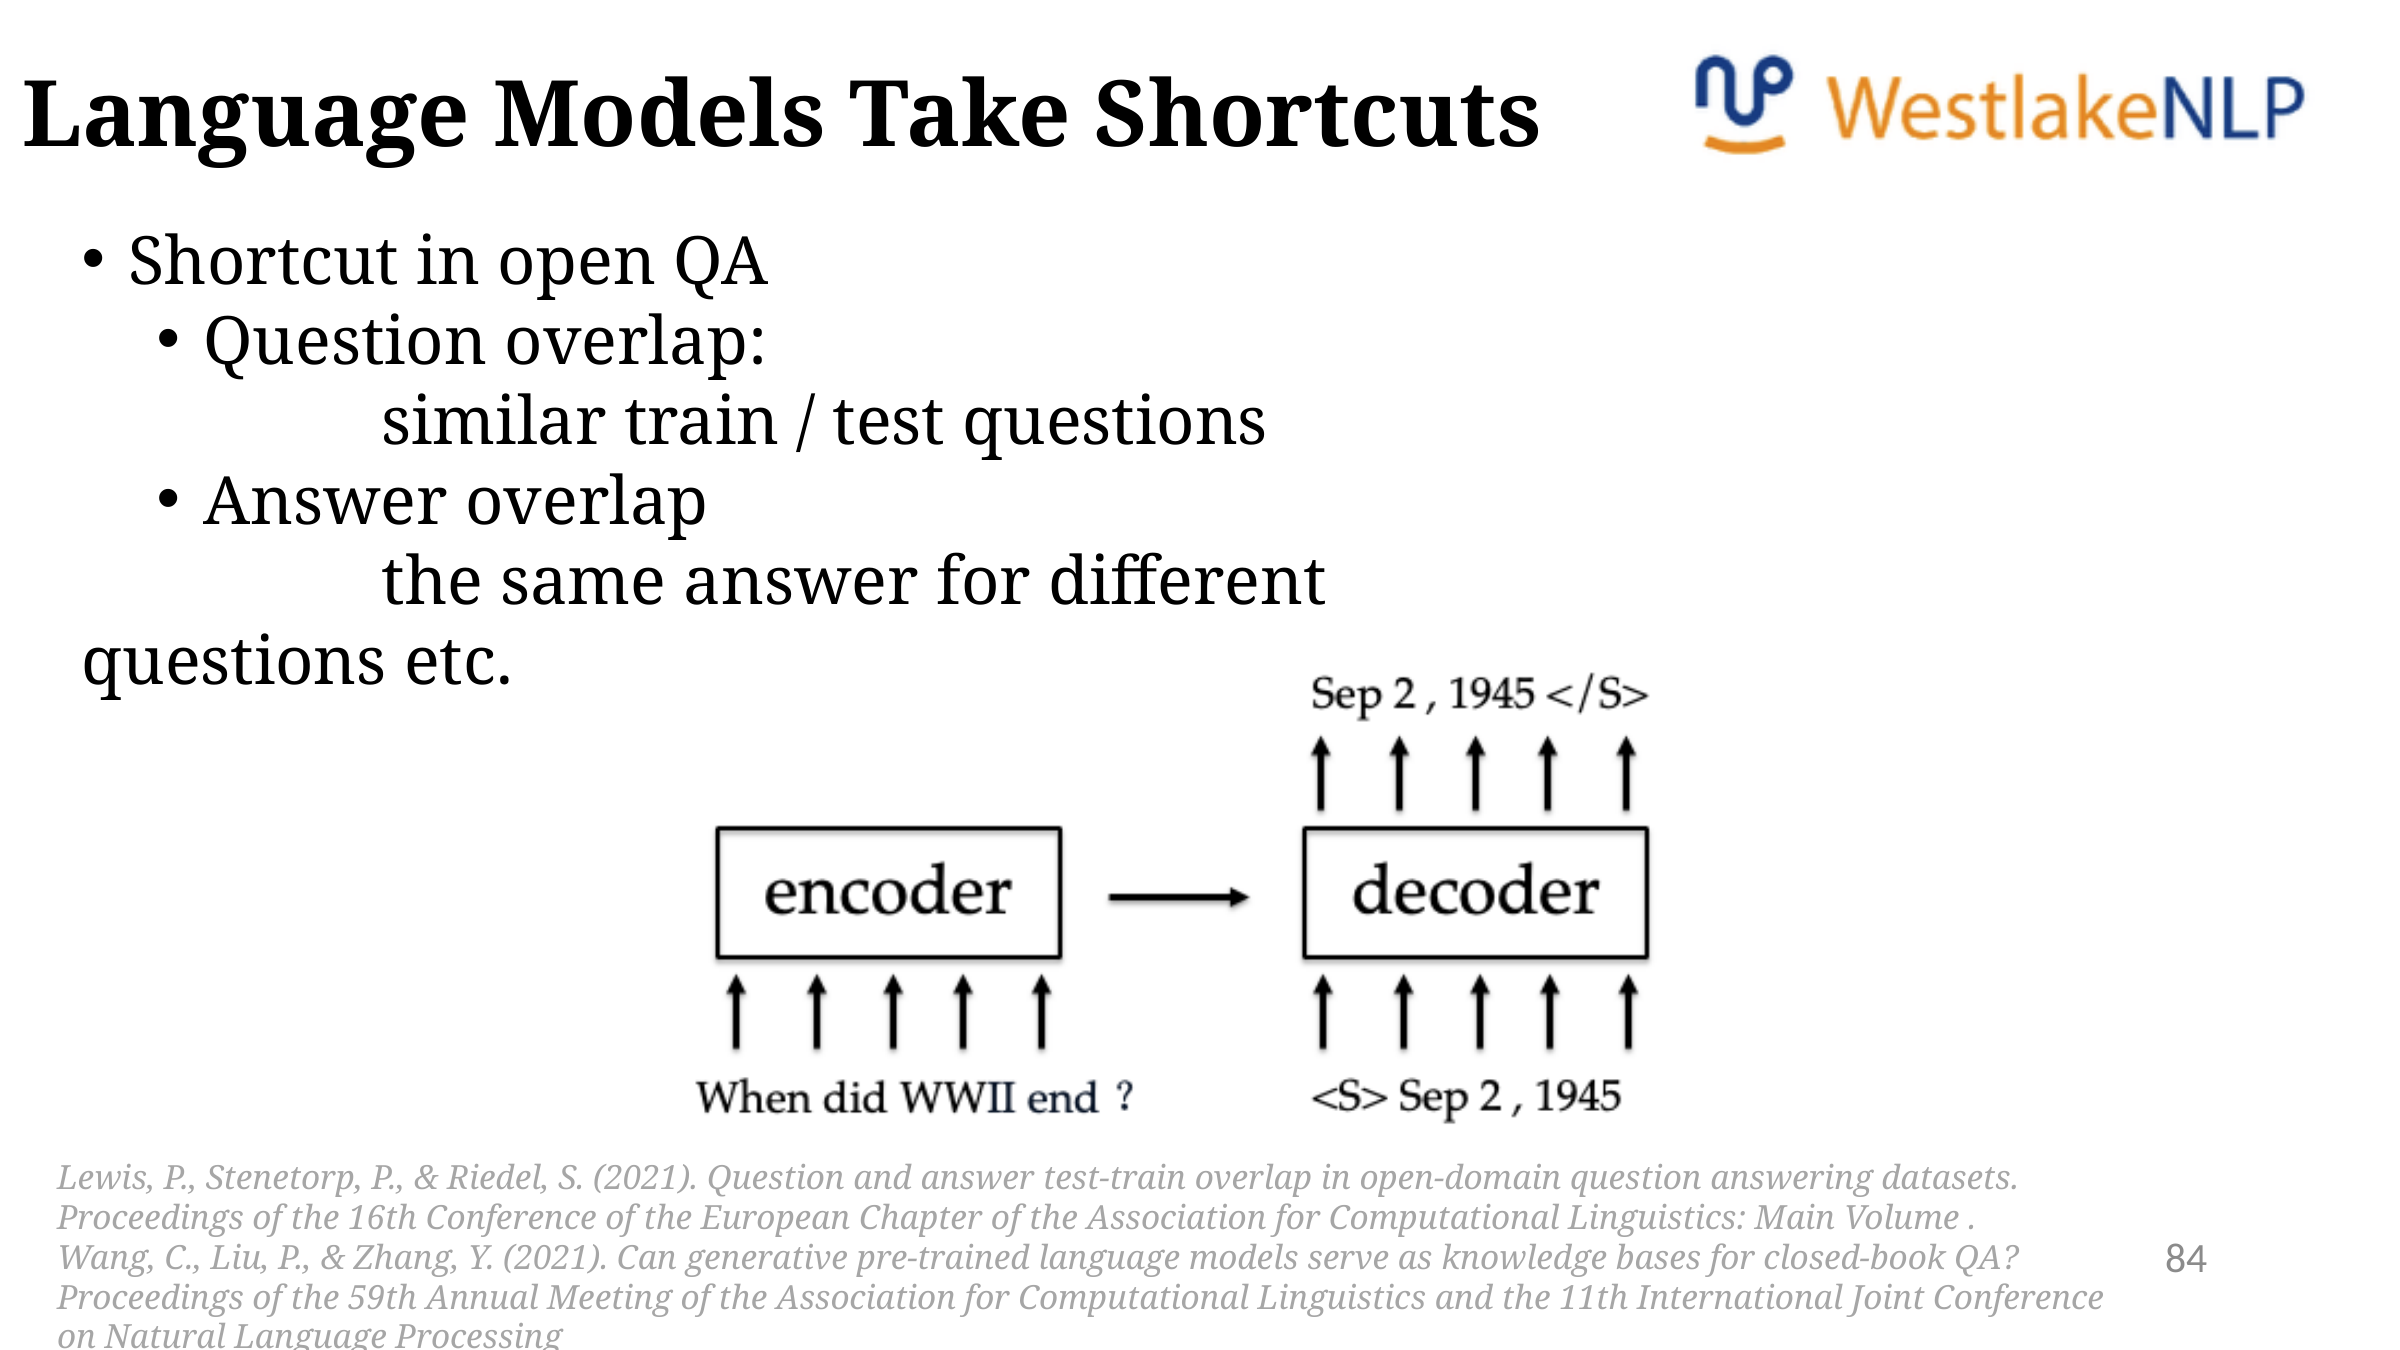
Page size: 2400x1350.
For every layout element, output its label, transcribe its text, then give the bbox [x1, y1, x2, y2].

text_box Lewis, P., Stenetorp, P., & Riedel, S. (2021). Question and answer test-train overlap in open-domain question answering datasets. Proceedings of the 16th Conference of the European Chapter of the Association for Computational Linguistics: Main Volume . Wang, C., Liu, P., & Zhang, Y. (2021). Can generative pre-trained language models serve as knowledge bases for closed-book QA? Proceedings of the 59th Annual Meeting of the Association for Computational Linguistics and the 11th International Joint Conference on Natural Language Processing [42, 1148, 2138, 1350]
text_box Shortcut in open QA Question overlap: similar train / test questions Answer overlap the same answer for different questions etc. [66, 210, 1644, 705]
picture [607, 608, 1762, 1205]
text_box Language Models Take Shortcuts [7, 47, 1559, 173]
picture [1643, 23, 2363, 189]
slide_number 84 [2137, 1225, 2223, 1286]
